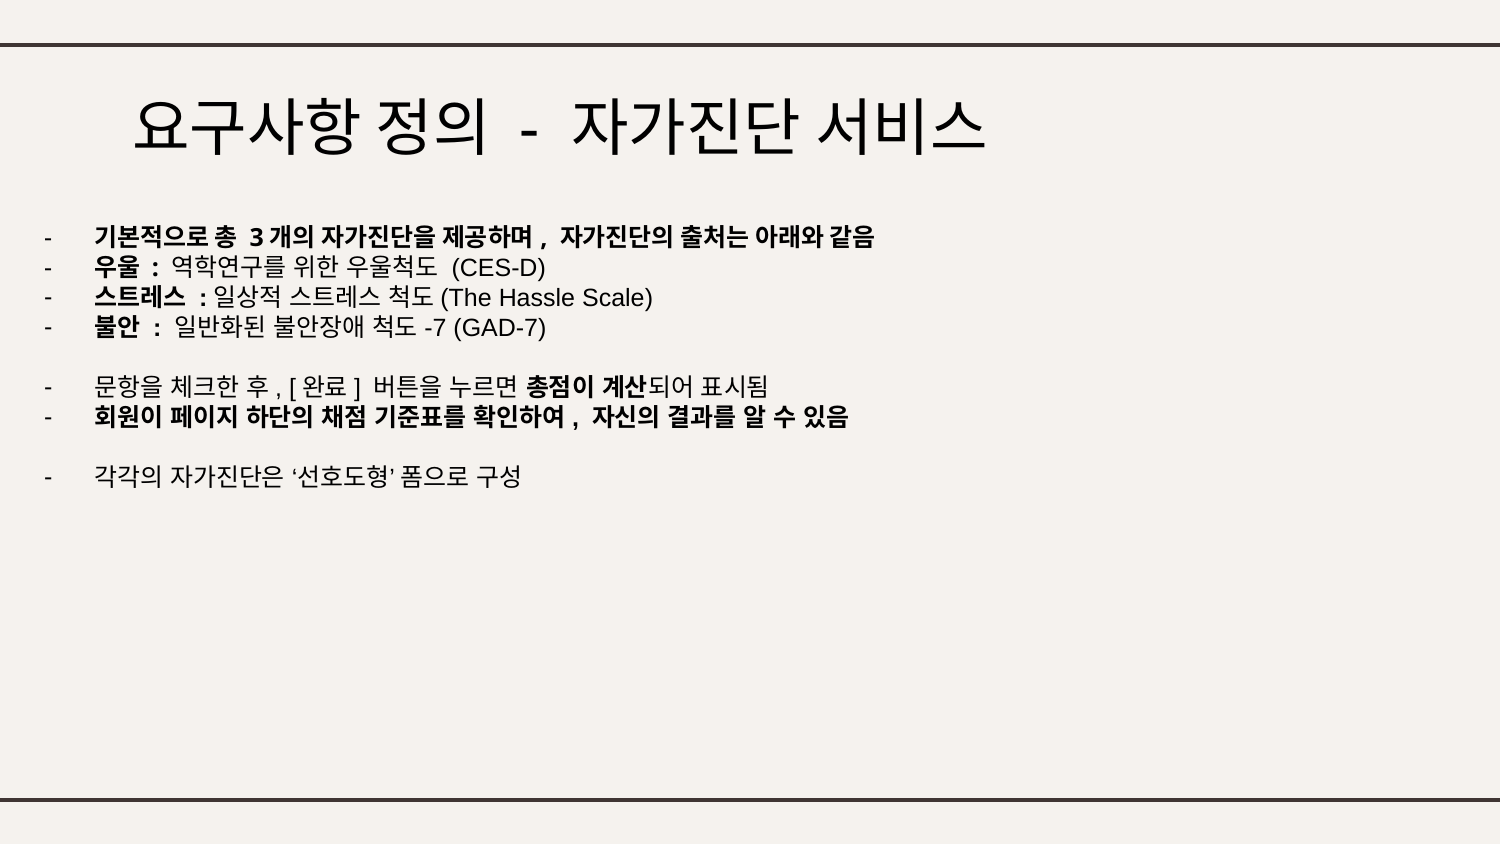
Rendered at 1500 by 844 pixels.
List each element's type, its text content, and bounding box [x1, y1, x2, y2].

title 요구사항 정의 - 자가진단 서비스 [116, 72, 1111, 166]
text_box 기본적으로 총 3개의 자가진단을 제공하며, 자가진단의 출처는 아래와 같음 우울 : 역학연구를 위한 우울척도 (CES-D) 스트레스 :일상적 스트레스 척도(The Hassle Scale) 불안 : 일반화된 불안장애 척도-7 (GAD-7) 문항을 체크한 후, [완료] 버튼을 누르면 총점이 계산되어 표시됨 회원이 페이지 하단의 채점 기준표를 확인하여, 자신의 결과를 알 수 있음 각각의 자가진단은 ‘선호도형’ 폼으로 구성 [4, 166, 1451, 507]
